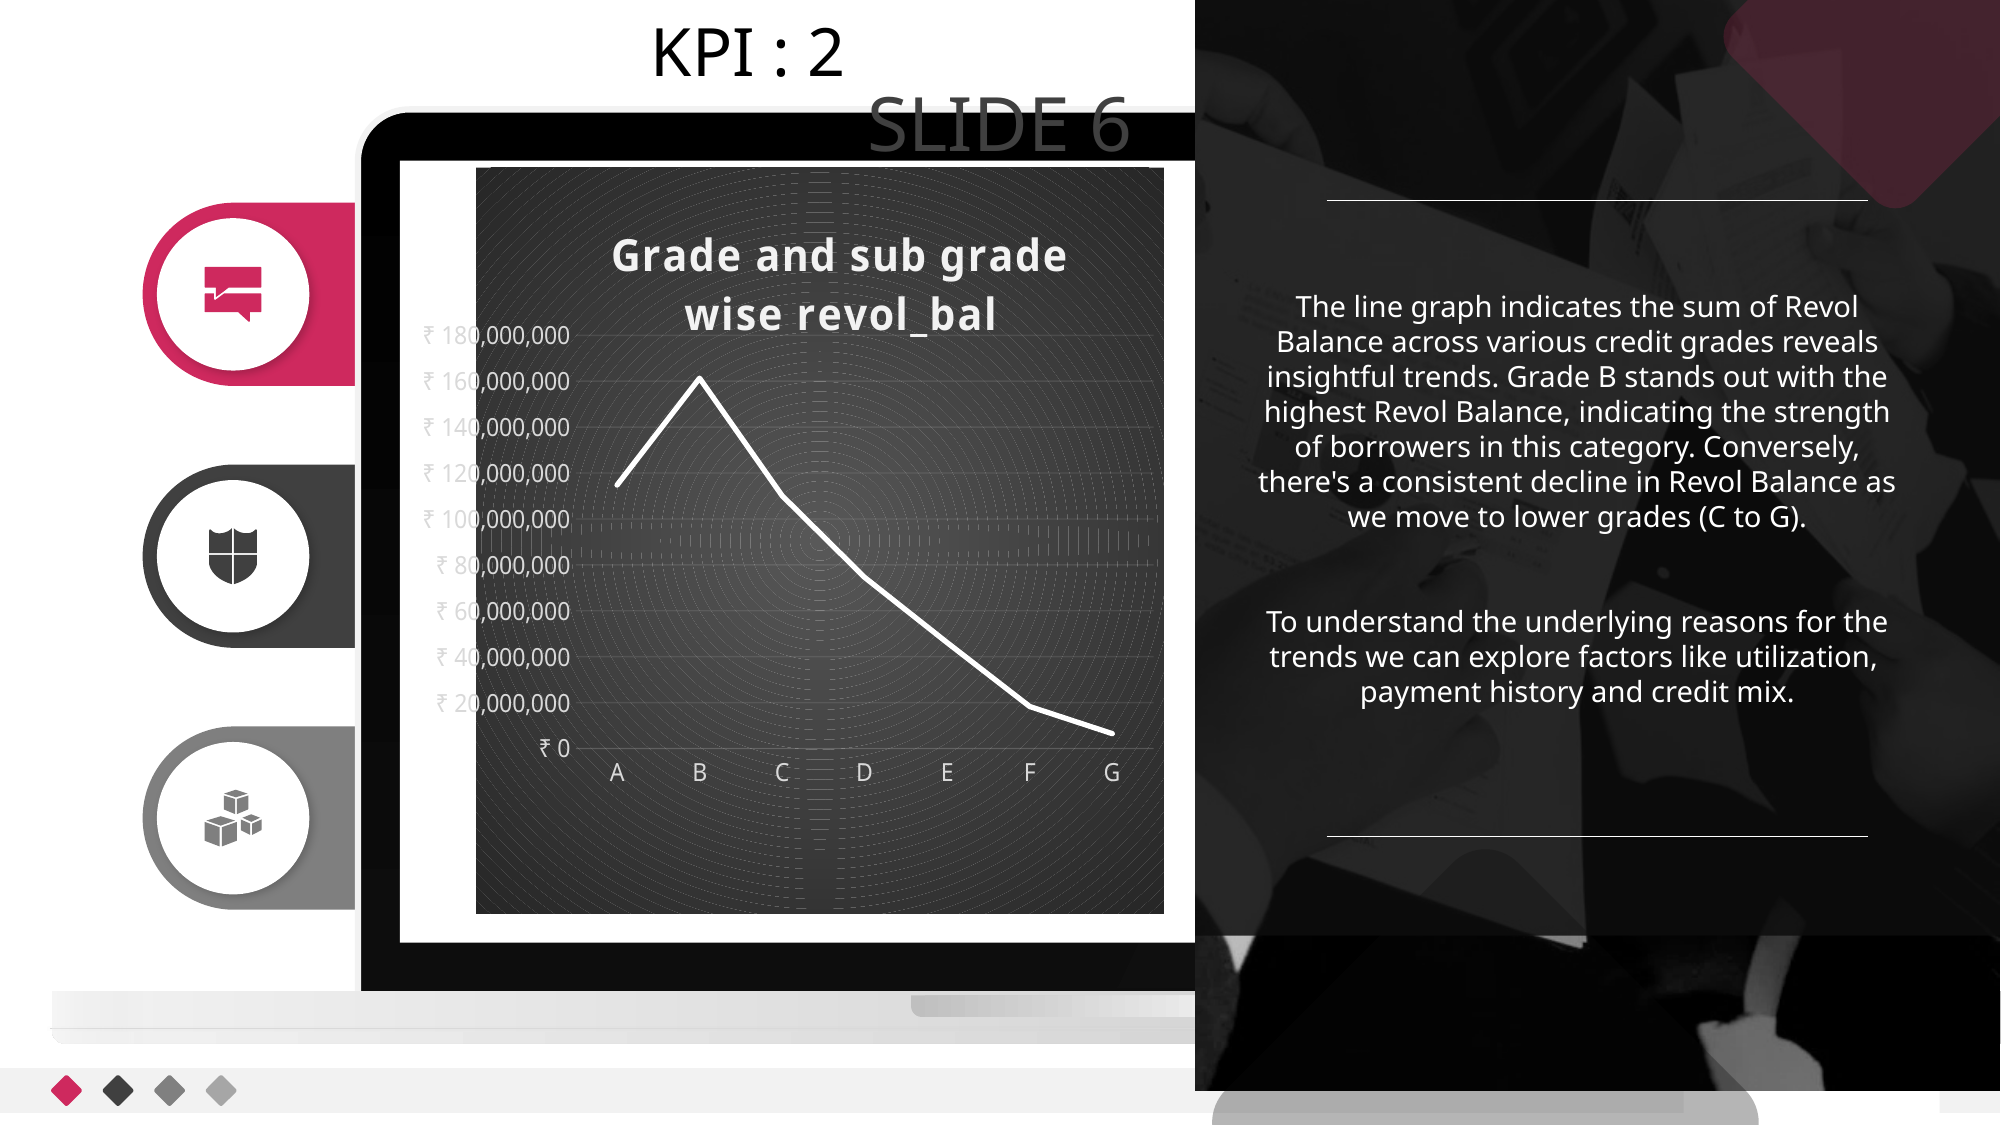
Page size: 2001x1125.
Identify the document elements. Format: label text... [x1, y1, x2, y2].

picture [1195, 0, 2000, 1091]
text_box KPI : 2 [443, 2, 1054, 98]
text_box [1258, 200, 1897, 837]
title Slide 6 [137, 86, 1195, 109]
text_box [49, 109, 1195, 1044]
chart [422, 167, 1164, 914]
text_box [209, 528, 257, 585]
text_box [204, 266, 262, 322]
text_box [1211, 1091, 1760, 1125]
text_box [204, 789, 262, 847]
